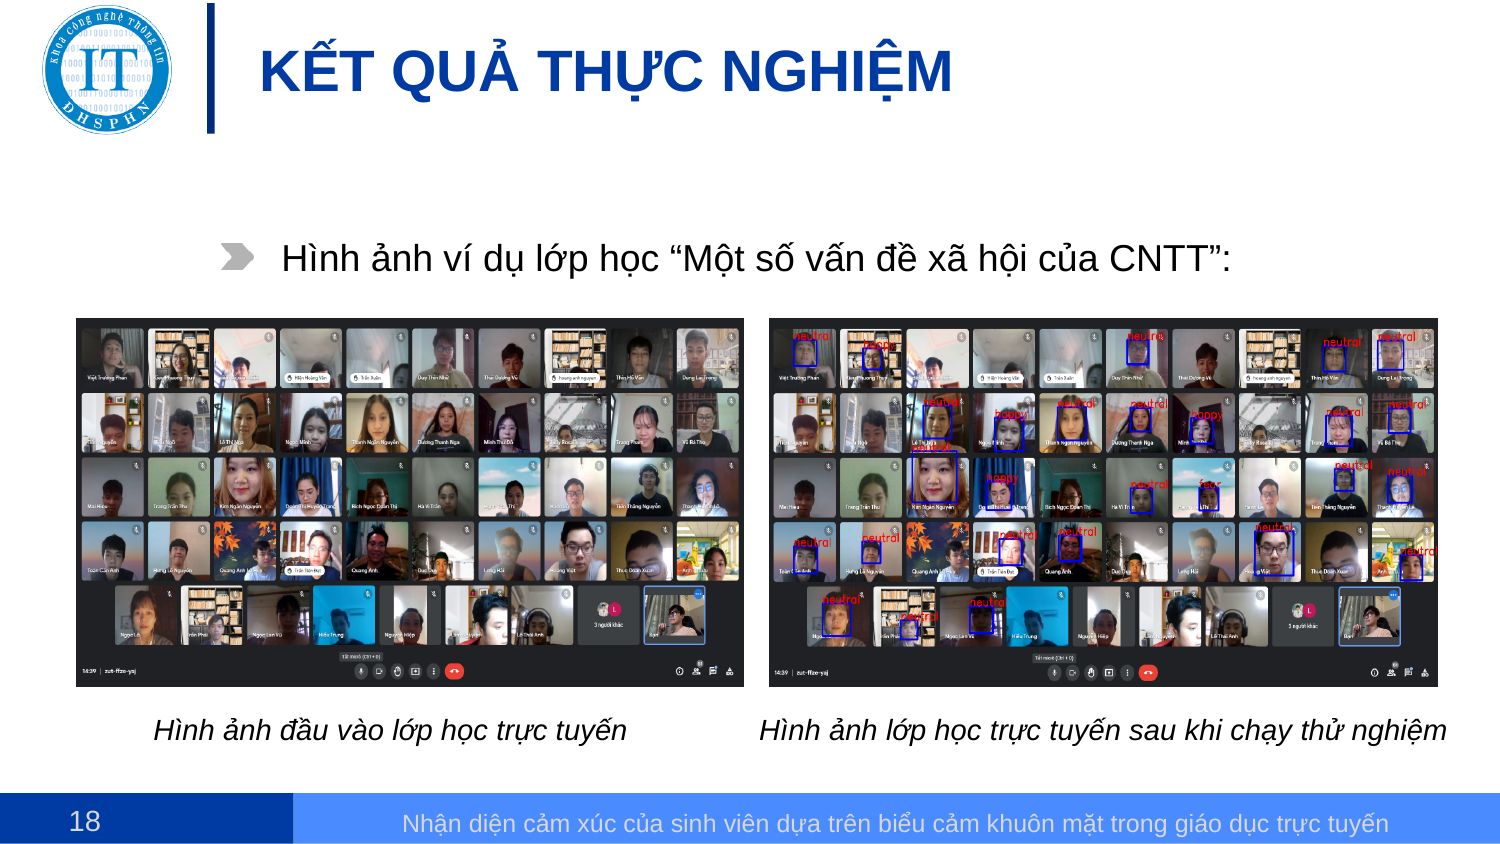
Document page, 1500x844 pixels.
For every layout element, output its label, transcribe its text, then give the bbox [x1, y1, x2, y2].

text_box [205, 1, 217, 136]
text_box Hình ảnh lớp học trực tuyến sau khi chạy thử nghiệm [744, 703, 1464, 754]
picture [75, 318, 744, 687]
picture [769, 318, 1438, 687]
title KẾT QUẢ THỰC NGHIỆM [244, 17, 1360, 123]
text_box Hình ảnh ví dụ lớp học “Một số vấn đề xã hội của CNTT”: [207, 226, 1360, 287]
picture [37, 0, 178, 141]
picture [221, 243, 254, 270]
text_box Hình ảnh đầu vào lớp học trực tuyến [138, 703, 644, 754]
